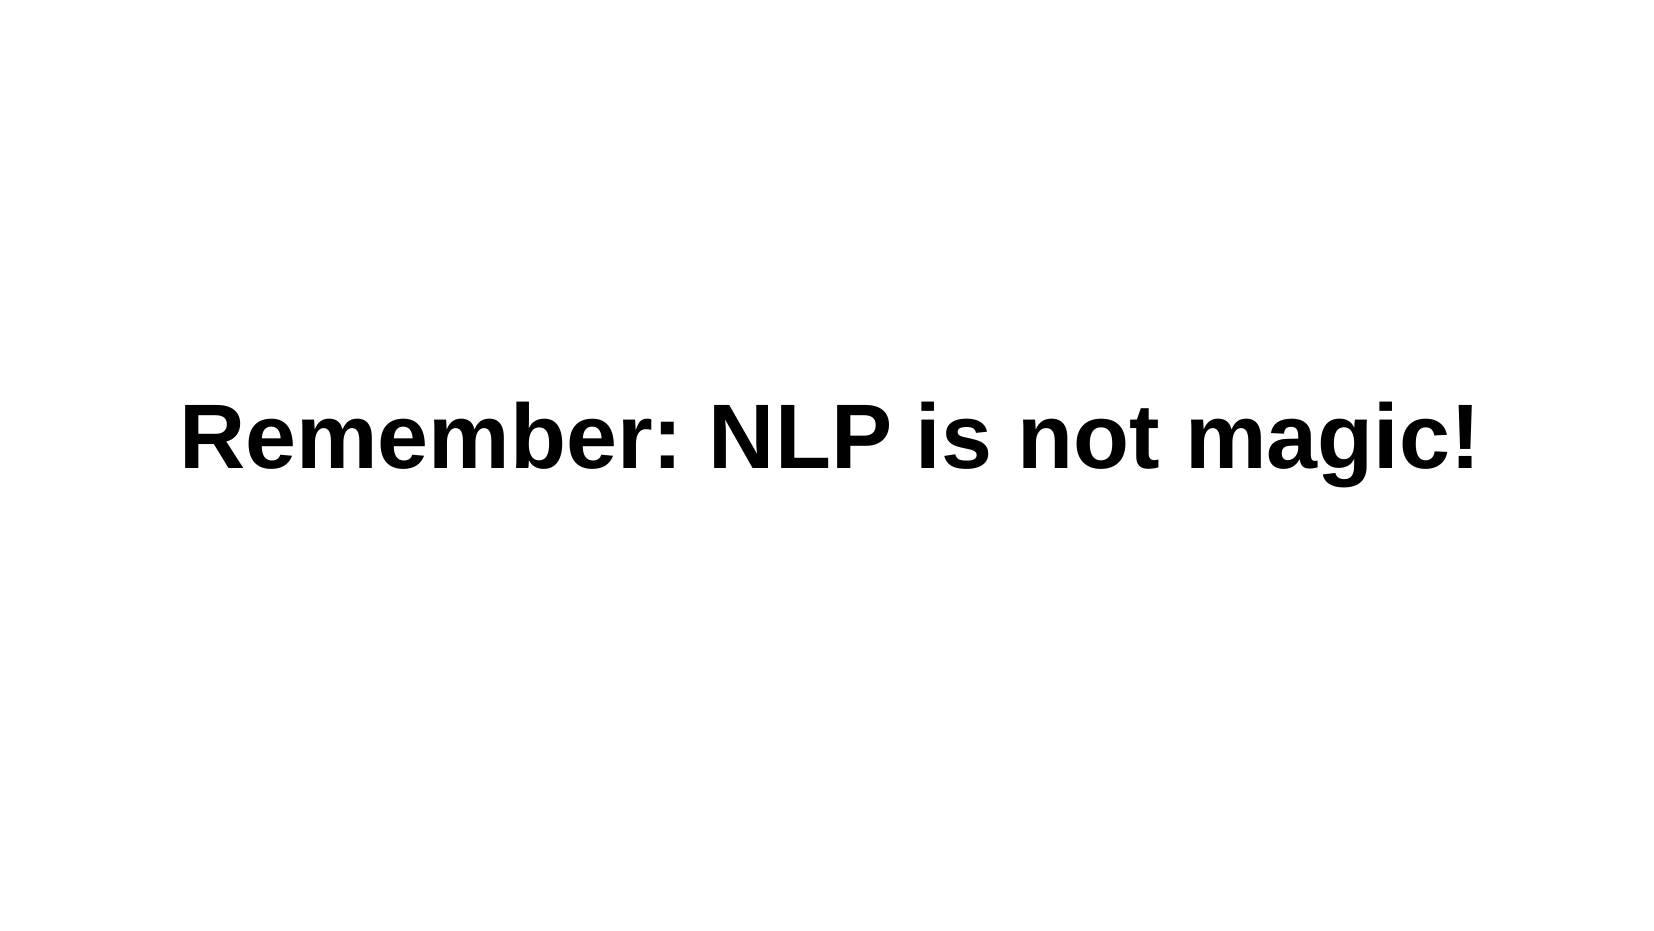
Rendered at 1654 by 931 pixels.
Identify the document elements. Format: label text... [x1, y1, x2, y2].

text_box Remember: NLP is not magic! [86, 354, 1575, 510]
